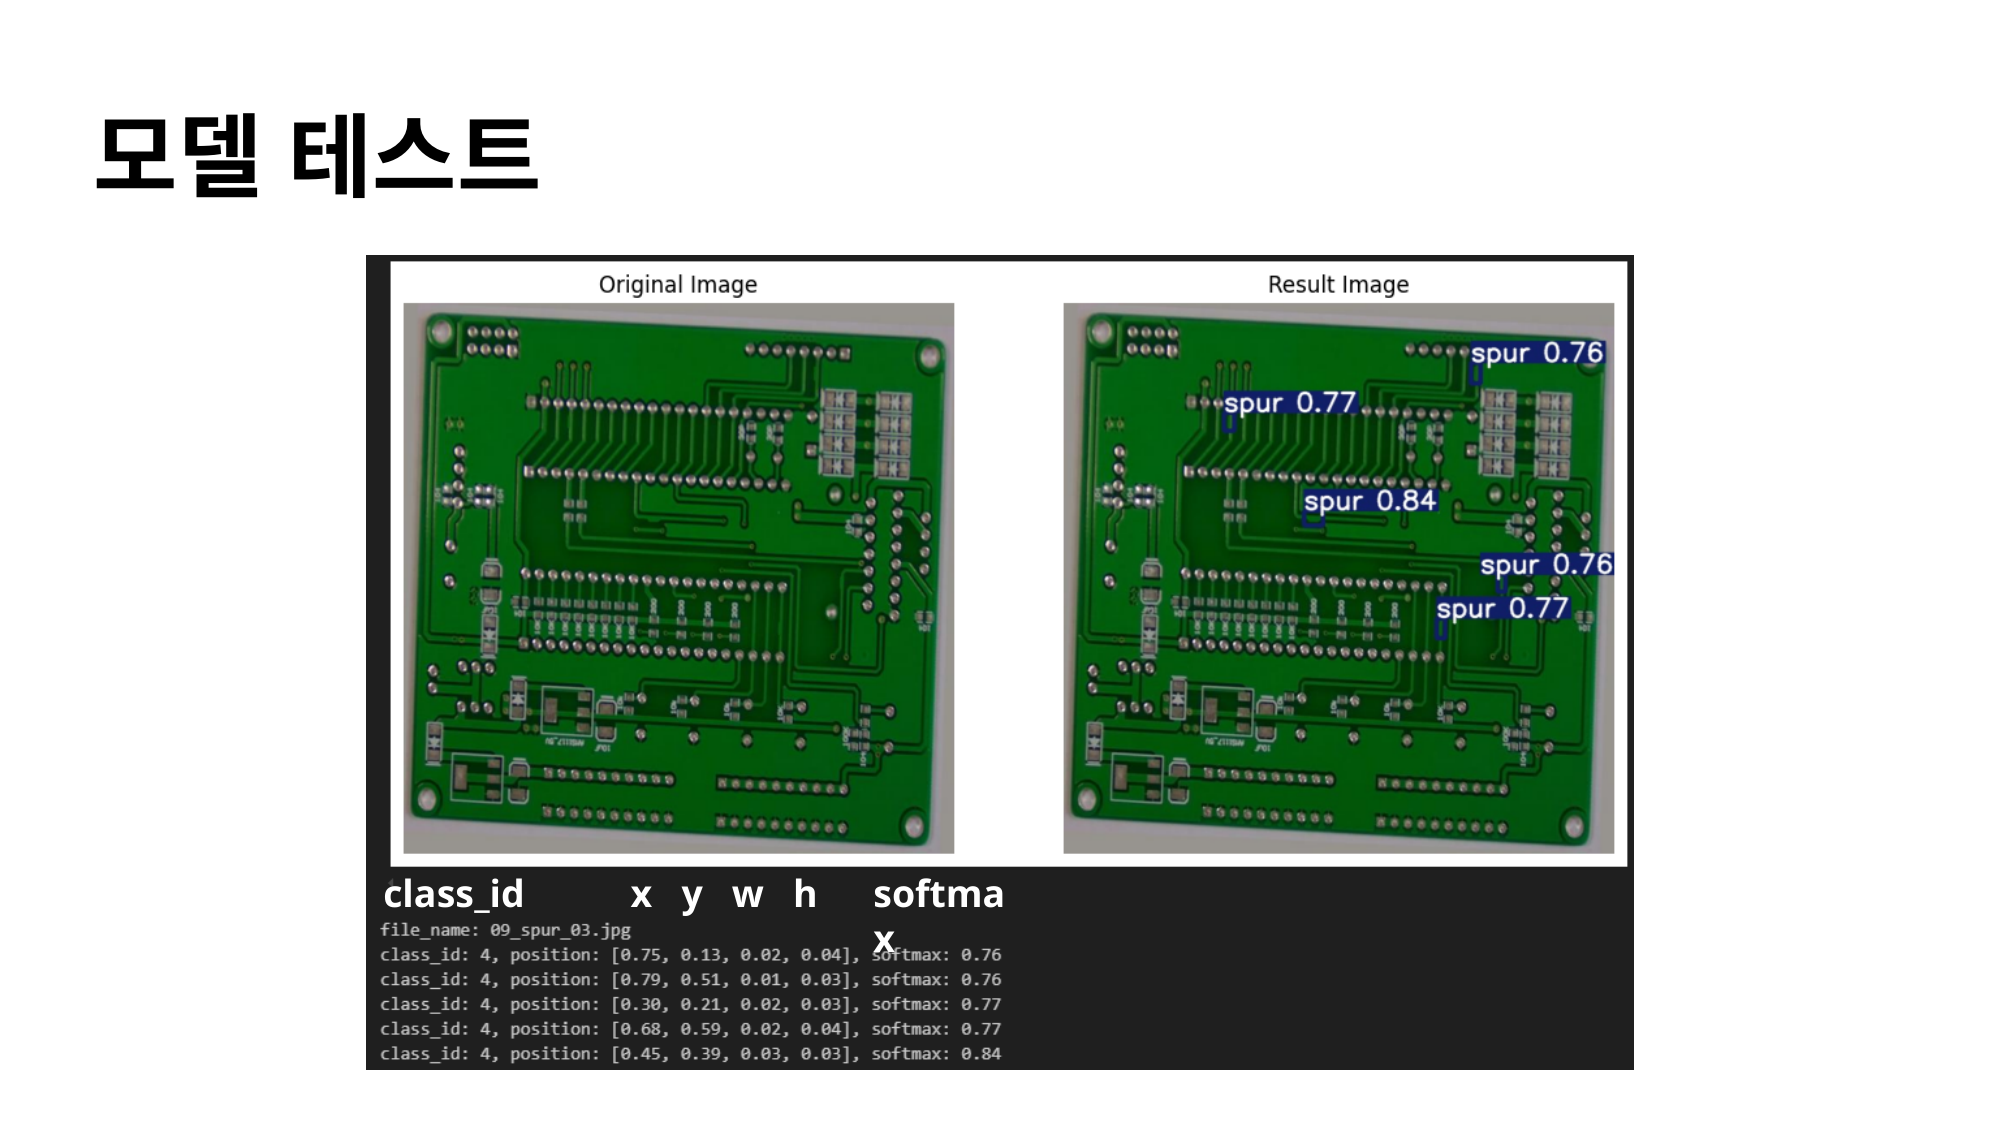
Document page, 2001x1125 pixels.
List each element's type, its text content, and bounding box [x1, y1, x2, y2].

picture [366, 255, 1634, 1070]
title 모델 테스트 [79, 52, 1804, 270]
